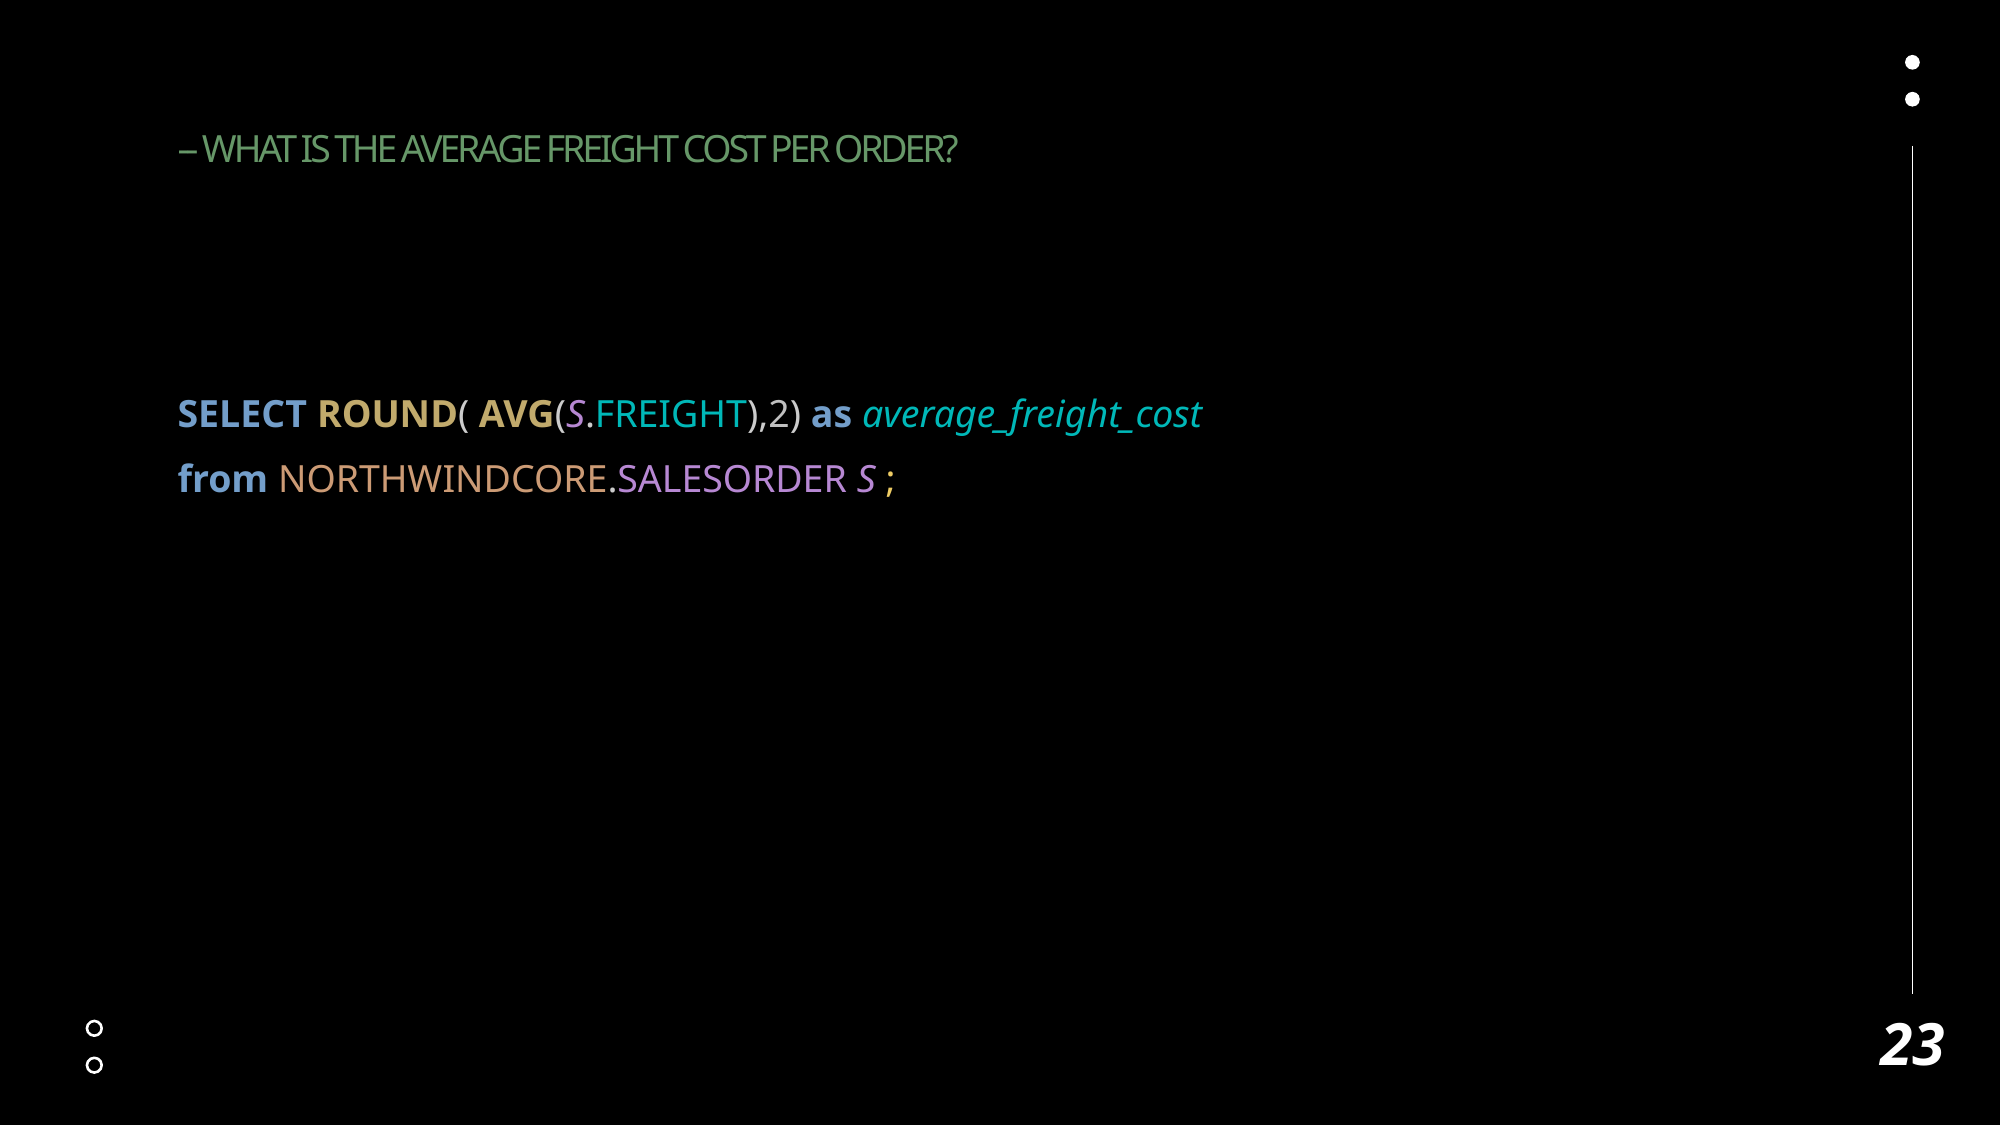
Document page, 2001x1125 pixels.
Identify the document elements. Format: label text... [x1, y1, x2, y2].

title -- What is the average freight cost per order? [177, 99, 1828, 206]
list SELECT ROUND( AVG(S.FREIGHT),2) as average_freight_cost from NORTHWINDCORE.SALESORDER S ; [177, 390, 1264, 685]
slide_number 23 [1853, 1024, 1972, 1070]
